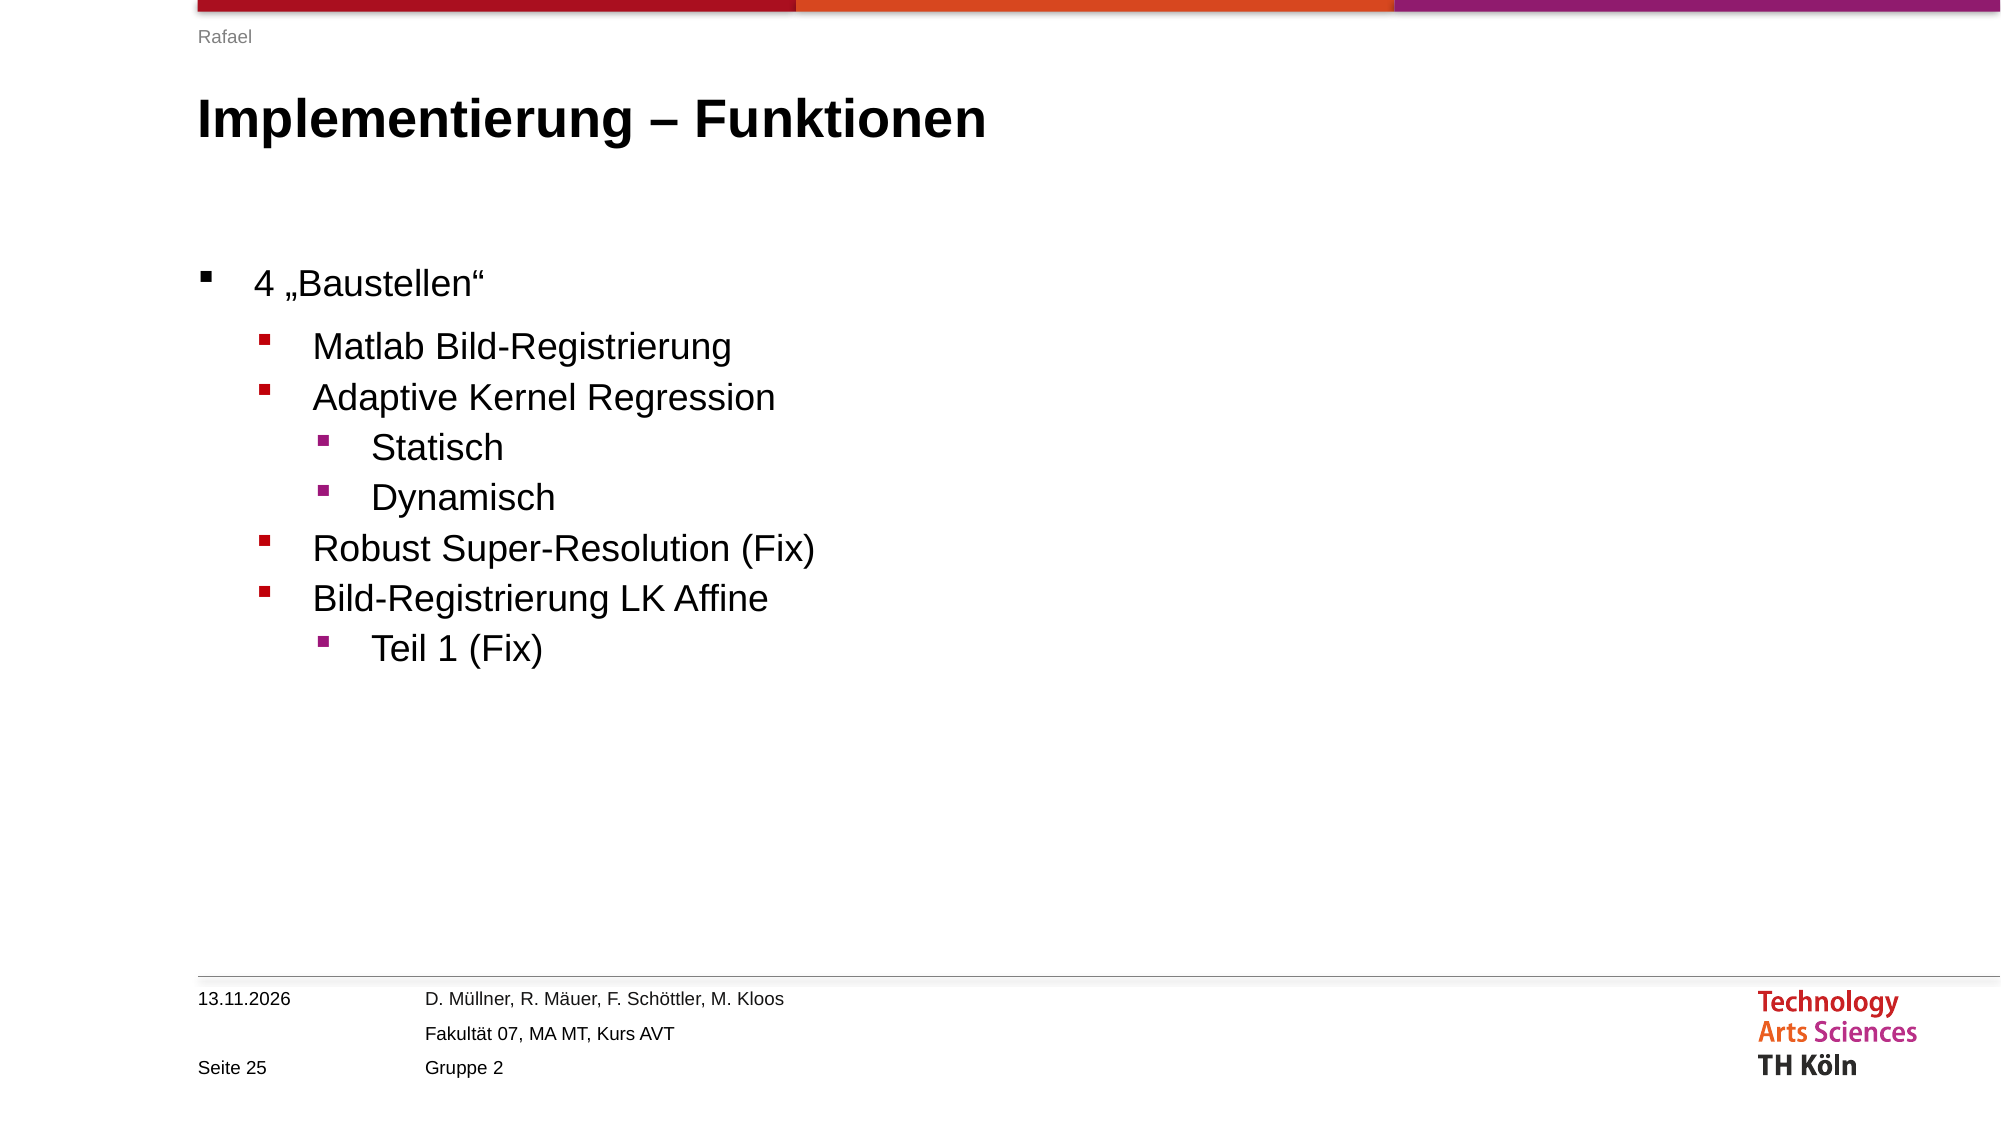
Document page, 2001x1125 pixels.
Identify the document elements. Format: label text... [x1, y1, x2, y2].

slide_number Seite 25 [197, 1043, 411, 1079]
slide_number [197, 986, 411, 1016]
title Implementierung – Funktionen [197, 85, 1970, 233]
list 4 „Baustellen“ Matlab Bild-Registrierung Adaptive Kernel Regression Statisch Dynamisch Robust Super-Resolution (Fix) Bild-Registrierung LK Affine Teil 1 (Fix) [197, 253, 1970, 963]
list Rafael [197, 24, 1968, 60]
